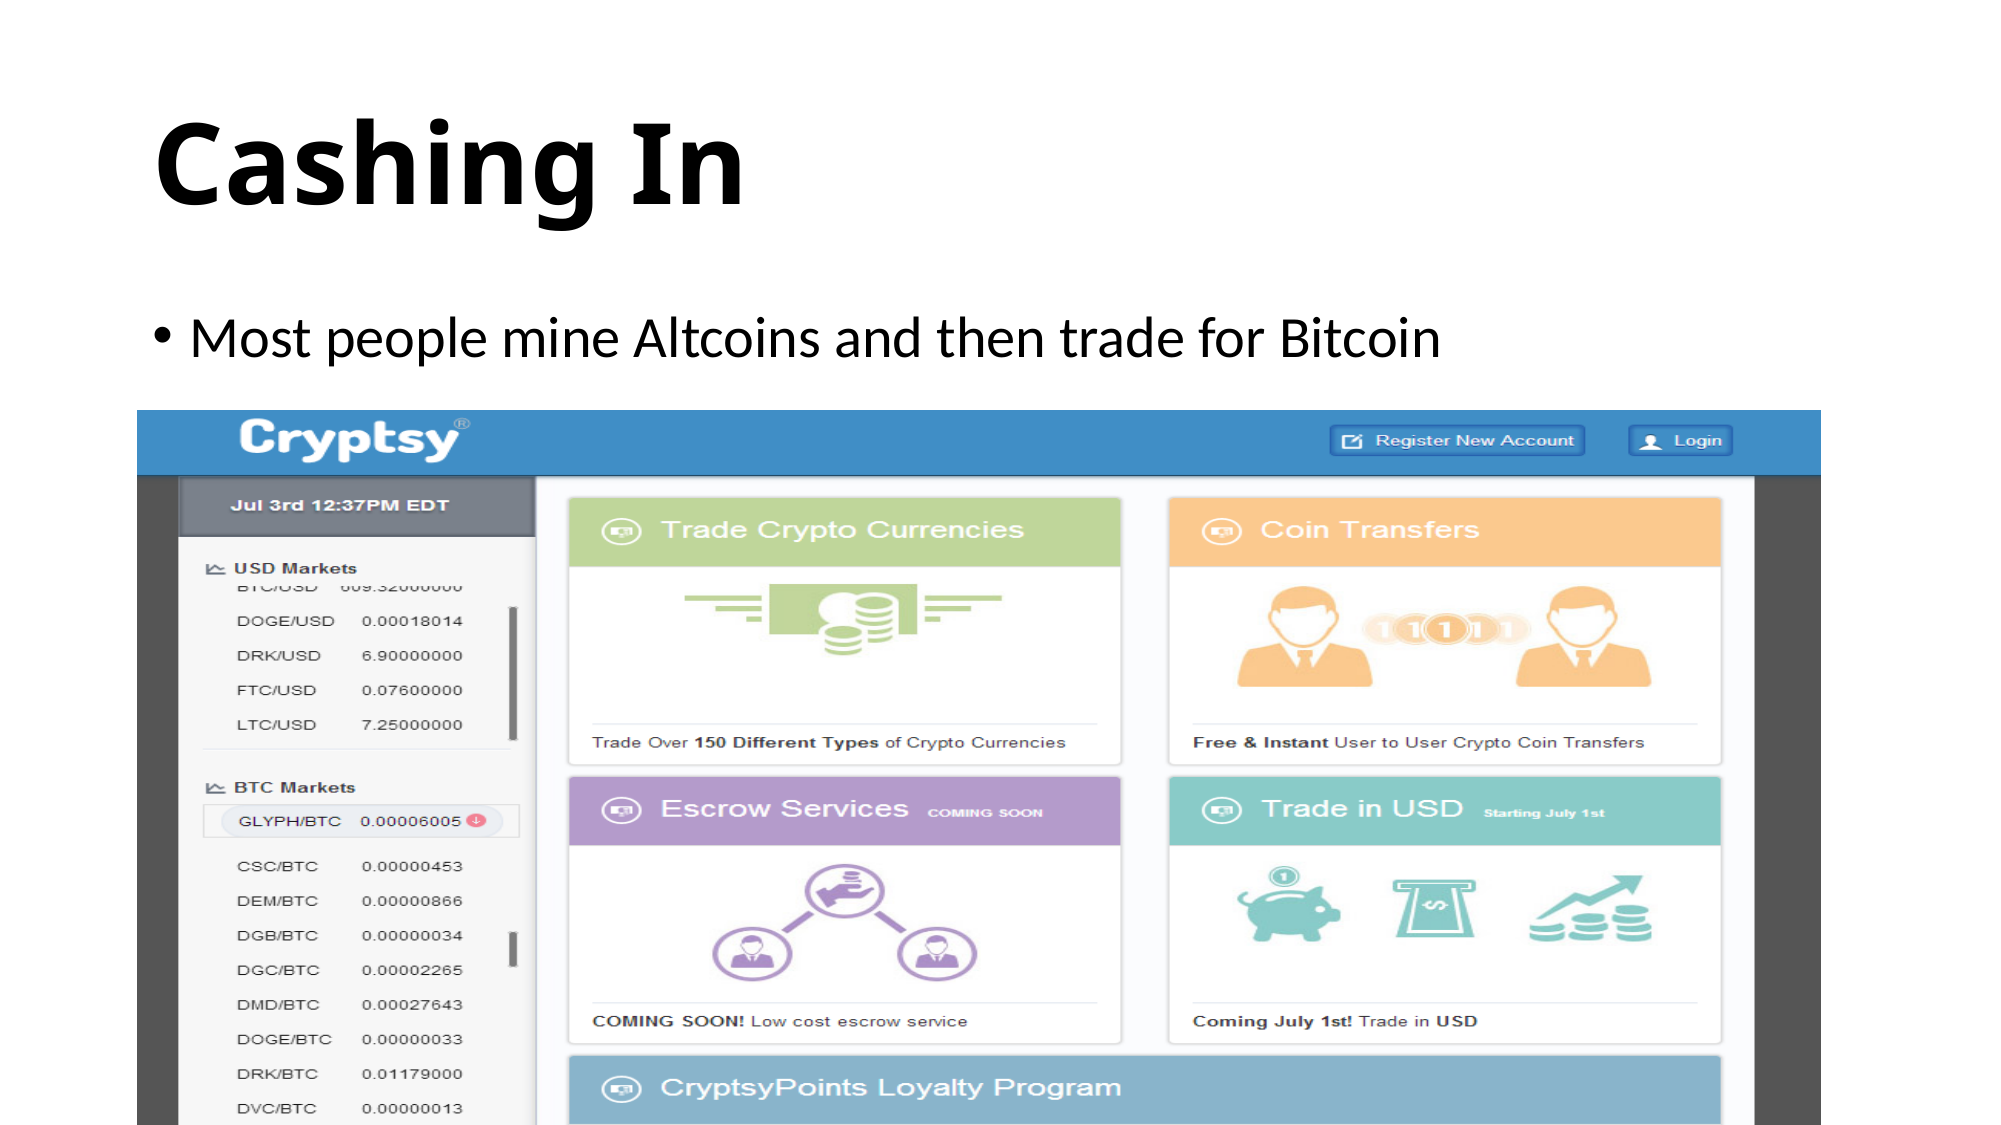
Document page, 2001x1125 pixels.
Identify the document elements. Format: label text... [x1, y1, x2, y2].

title Cashing In [137, 59, 1863, 278]
picture [137, 410, 1821, 1125]
list Most people mine Altcoins and then trade for Bitcoin [137, 299, 1863, 1014]
